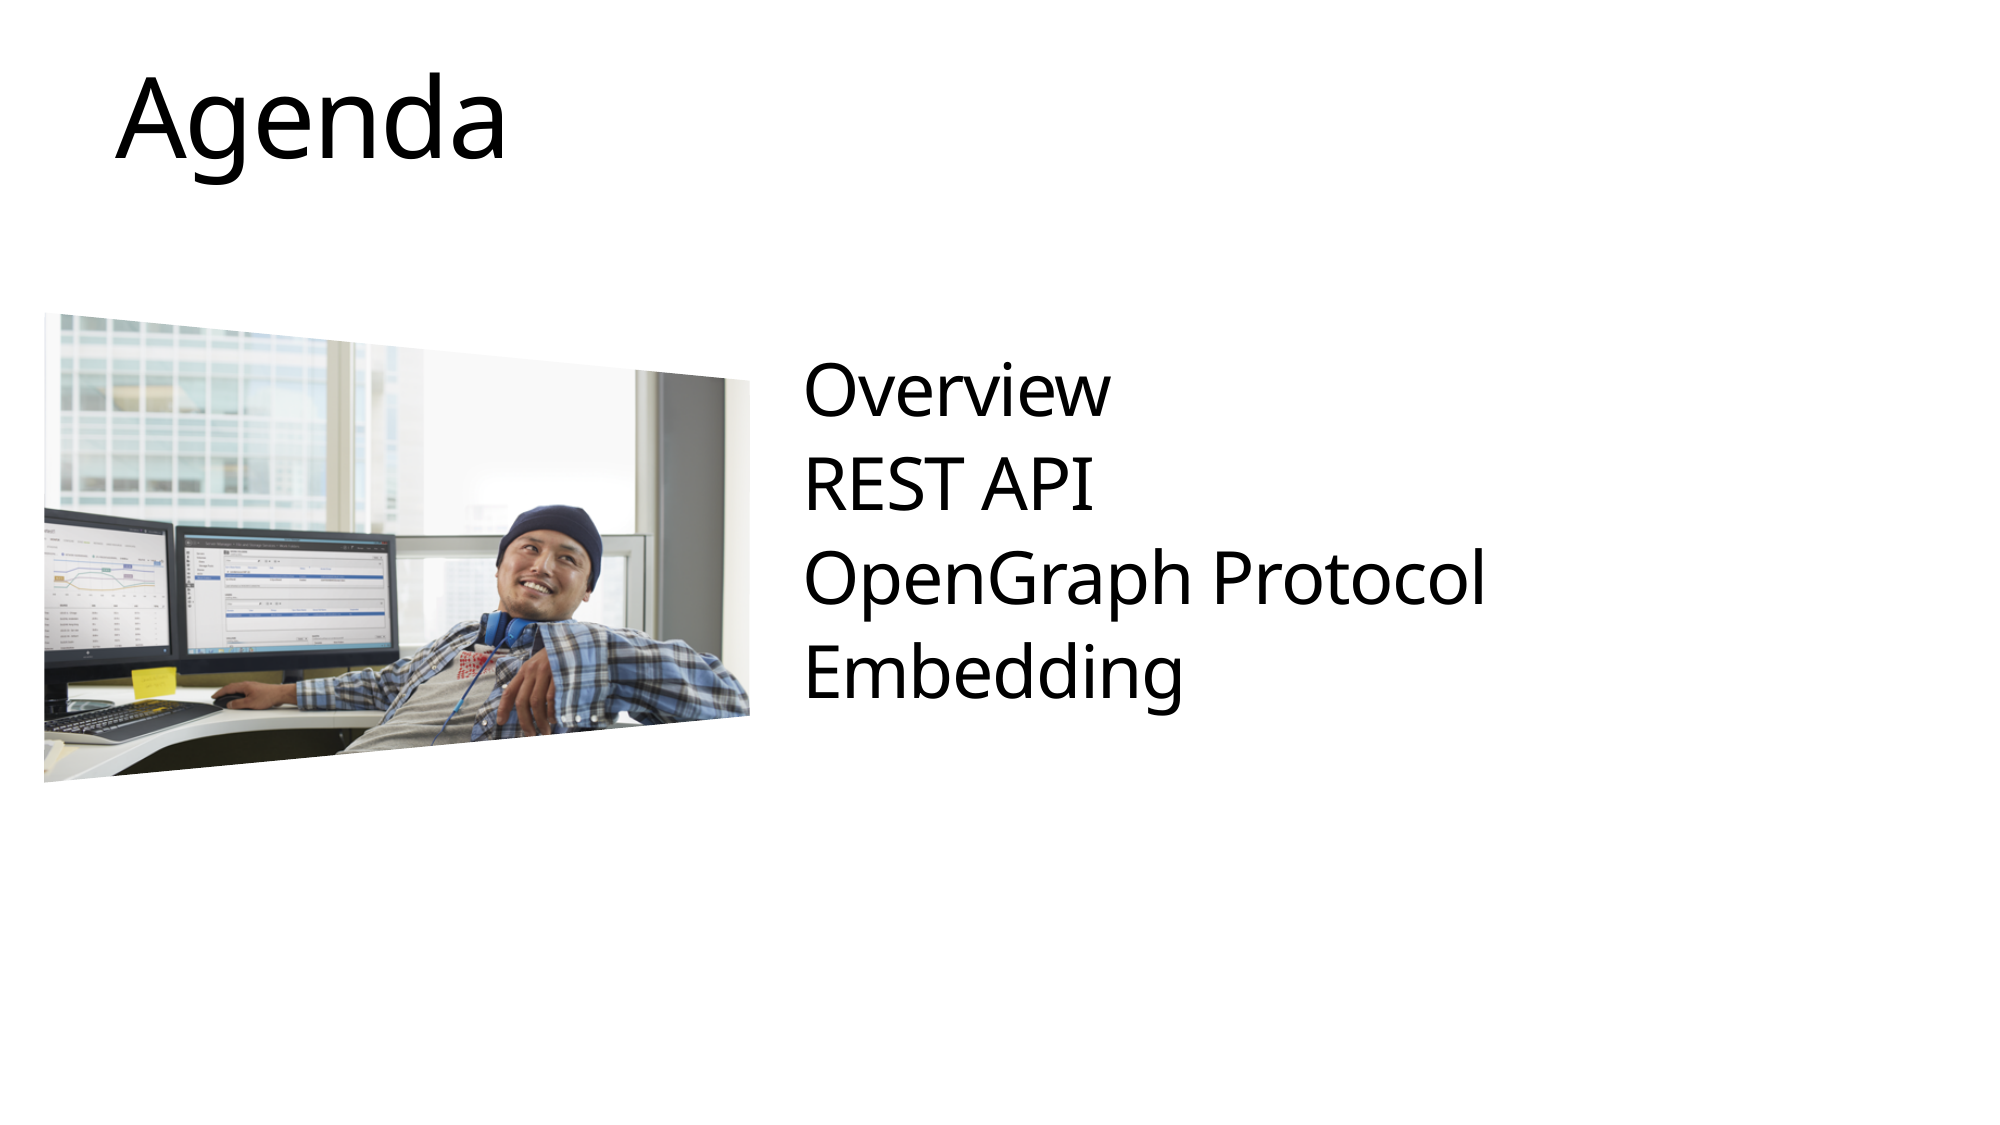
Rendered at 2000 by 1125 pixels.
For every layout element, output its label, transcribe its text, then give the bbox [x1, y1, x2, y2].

title Agenda [85, 37, 1914, 161]
list Overview REST API OpenGraph Protocol Embedding [772, 297, 1949, 771]
picture [43, 312, 751, 783]
